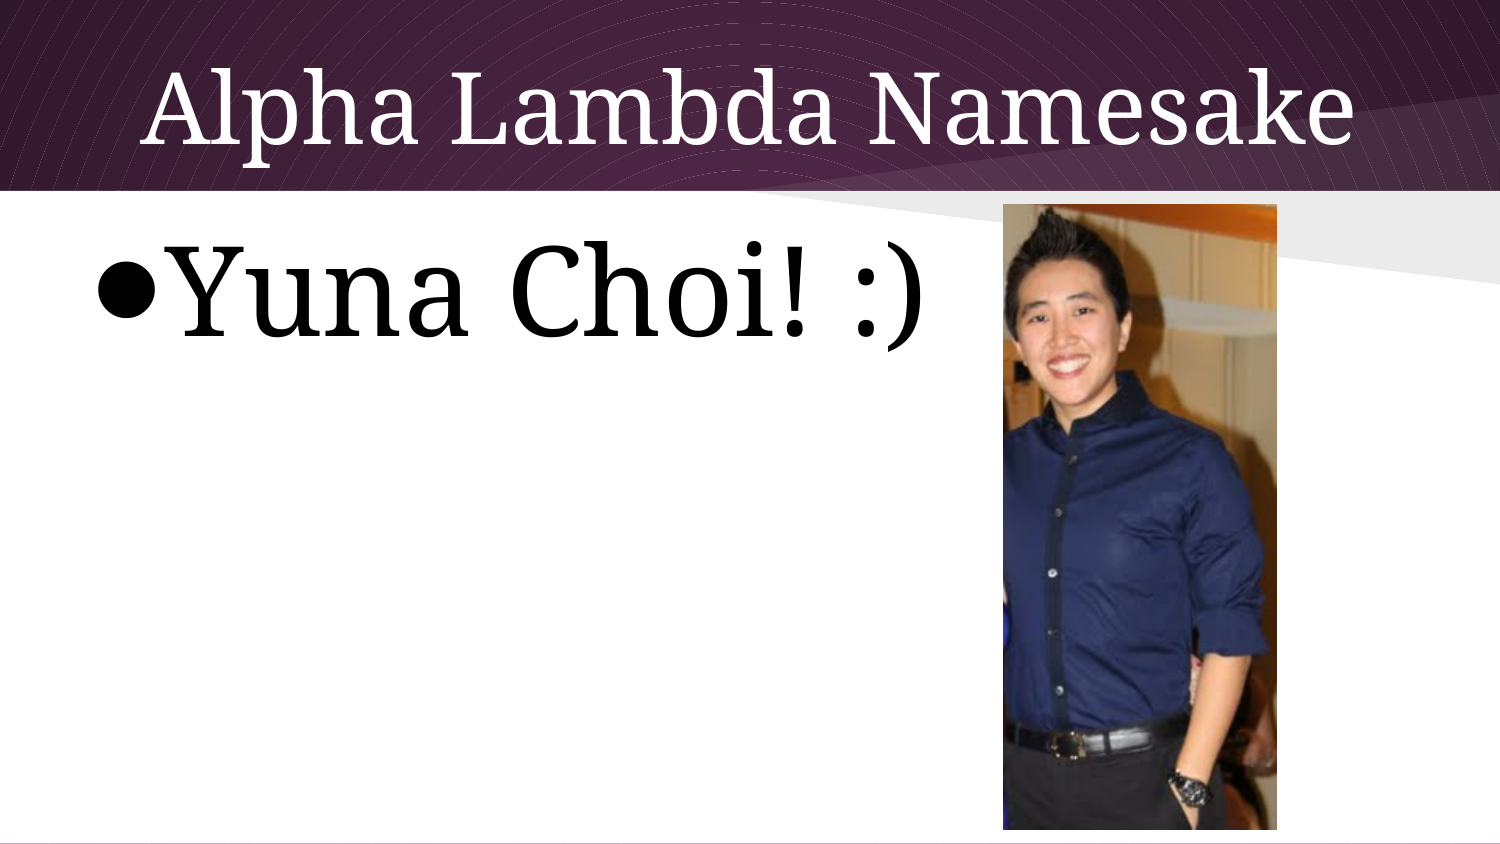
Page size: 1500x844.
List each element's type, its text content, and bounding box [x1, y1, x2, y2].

title Alpha Lambda Namesake [75, 33, 1425, 175]
list Yuna Choi! :) [75, 196, 1425, 808]
picture [1003, 204, 1278, 830]
